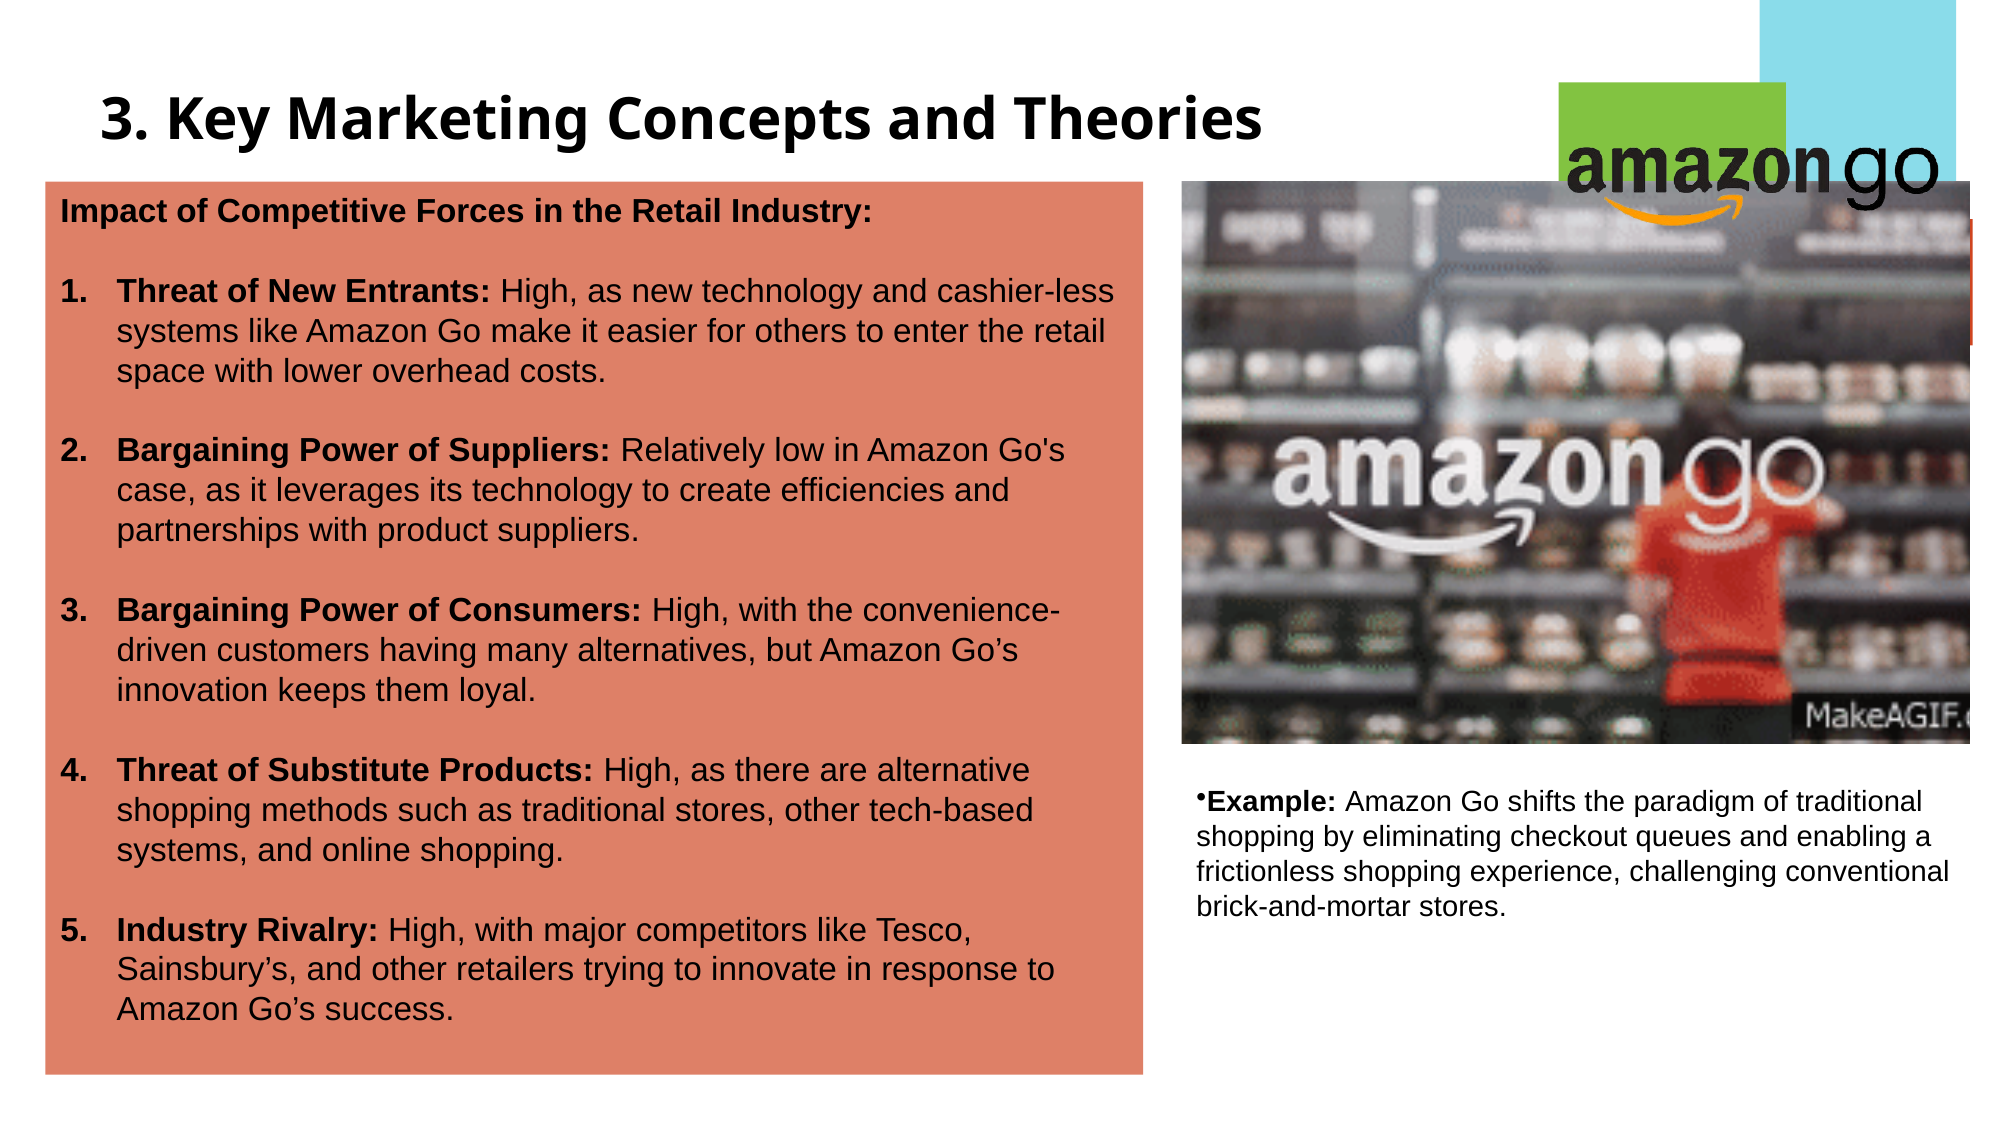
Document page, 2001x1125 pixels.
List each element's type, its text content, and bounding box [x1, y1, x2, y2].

text_box Example: Amazon Go shifts the paradigm of traditional shopping by eliminating checkout queues and enabling a frictionless shopping experience, challenging conventional brick-and-mortar stores. [1181, 775, 1970, 930]
picture [1181, 0, 1971, 745]
text_box 3. Key Marketing Concepts and Theories [85, 38, 1436, 159]
text_box [1946, 0, 1958, 180]
text_box Impact of Competitive Forces in the Retail Industry: Threat of New Entrants: High, as new technology and cashier-less systems like Amazon Go make it easier for others to enter the retail space with lower overhead costs. Bargaining Power of Suppliers: Relatively low in Amazon Go's case, as it leverages its technology to create efficiencies and partnerships with product suppliers. Bargaining Power of Consumers: High, with the convenience-driven customers having many alternatives, but Amazon Go’s innovation keeps them loyal. Threat of Substitute Products: High, as there are alternative shopping methods such as traditional stores, other tech-based systems, and online shopping. Industry Rivalry: High, with major competitors like Tesco, Sainsbury’s, and other retailers trying to innovate in response to Amazon Go’s success. [45, 181, 1144, 1075]
